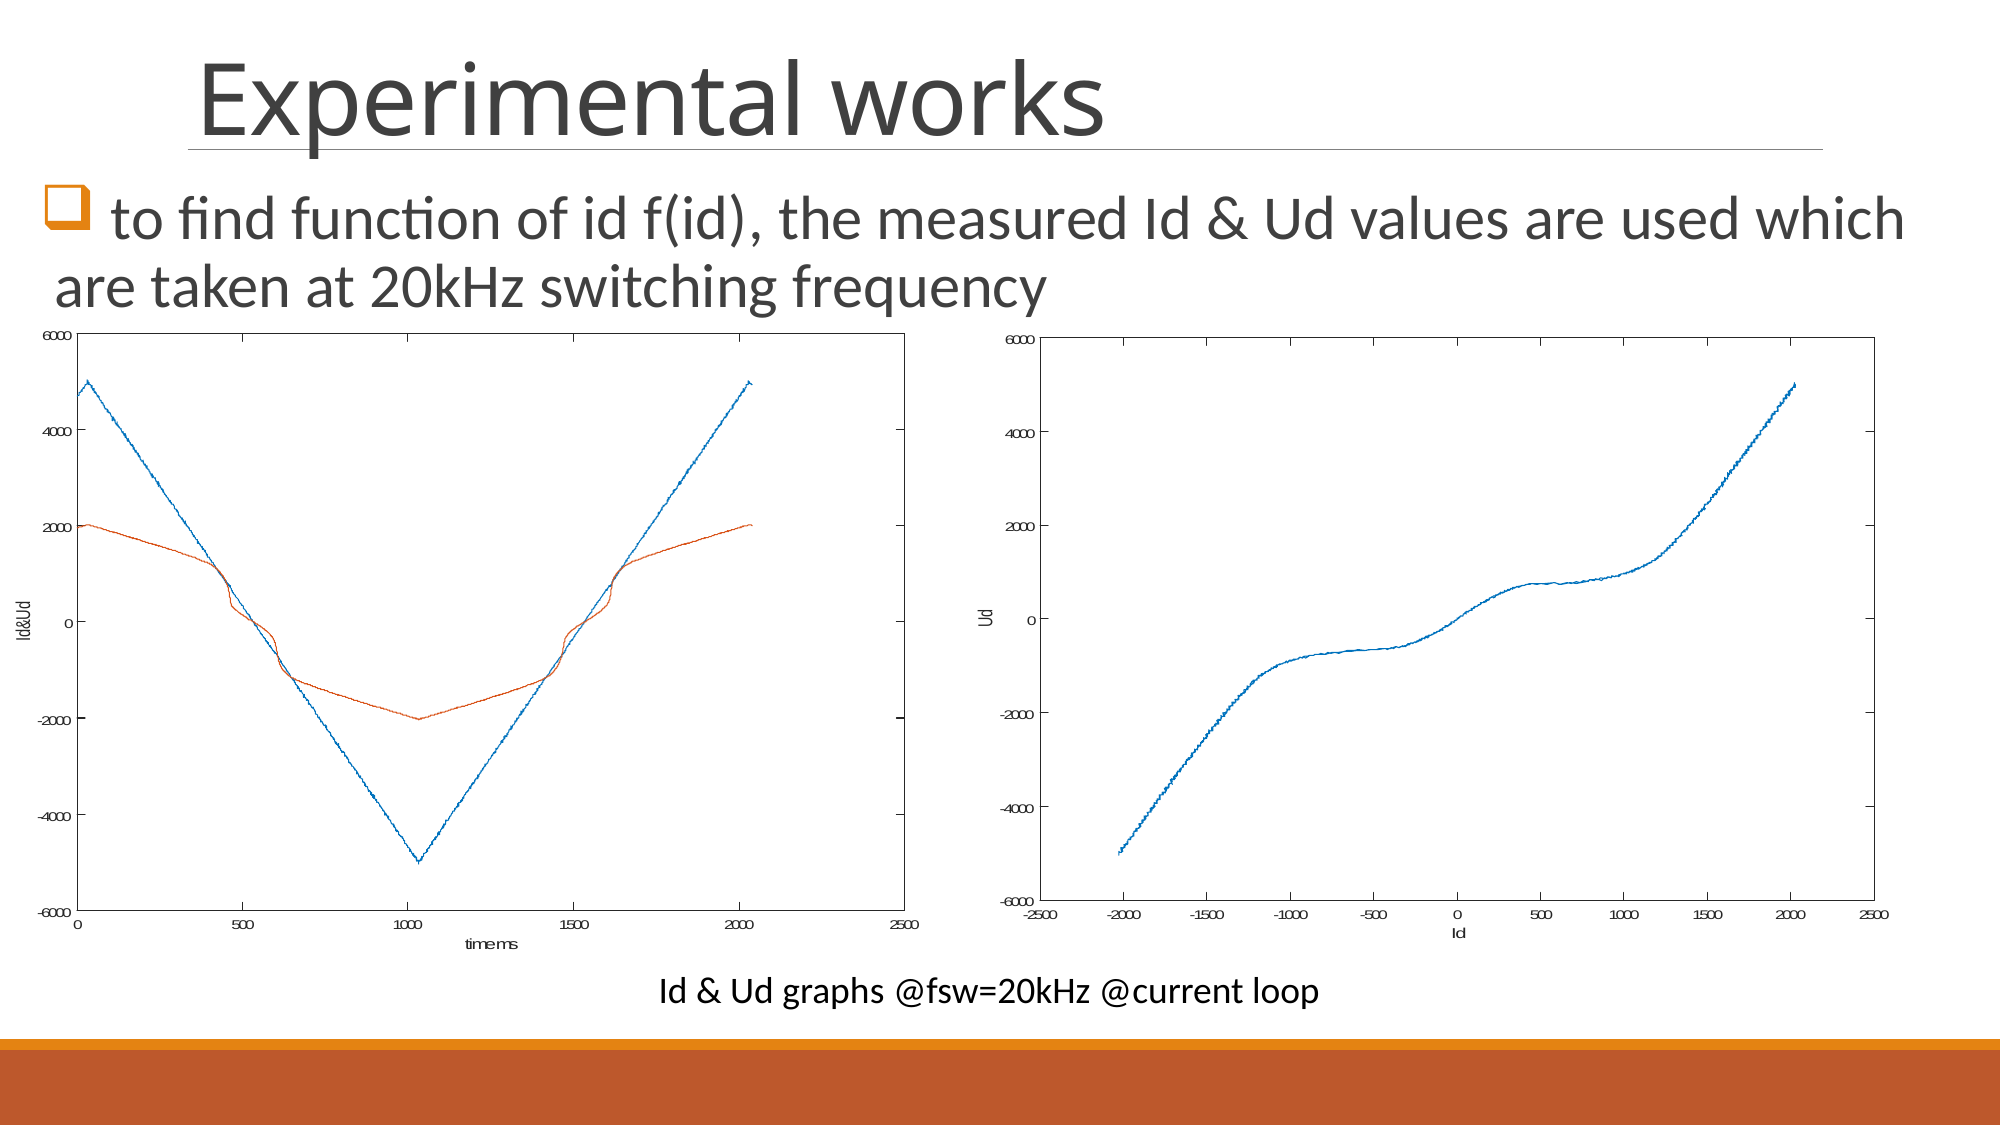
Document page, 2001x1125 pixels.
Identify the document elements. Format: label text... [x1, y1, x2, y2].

title Experimental works [180, 39, 1830, 164]
list to find function of id f(id), the measured Id & Ud values are used which are taken at 20kHz switching frequency [39, 178, 2000, 1027]
text_box Id & Ud graphs @fsw=20kHz @current loop [643, 958, 1336, 1019]
picture [959, 311, 1914, 947]
picture [0, 313, 941, 962]
